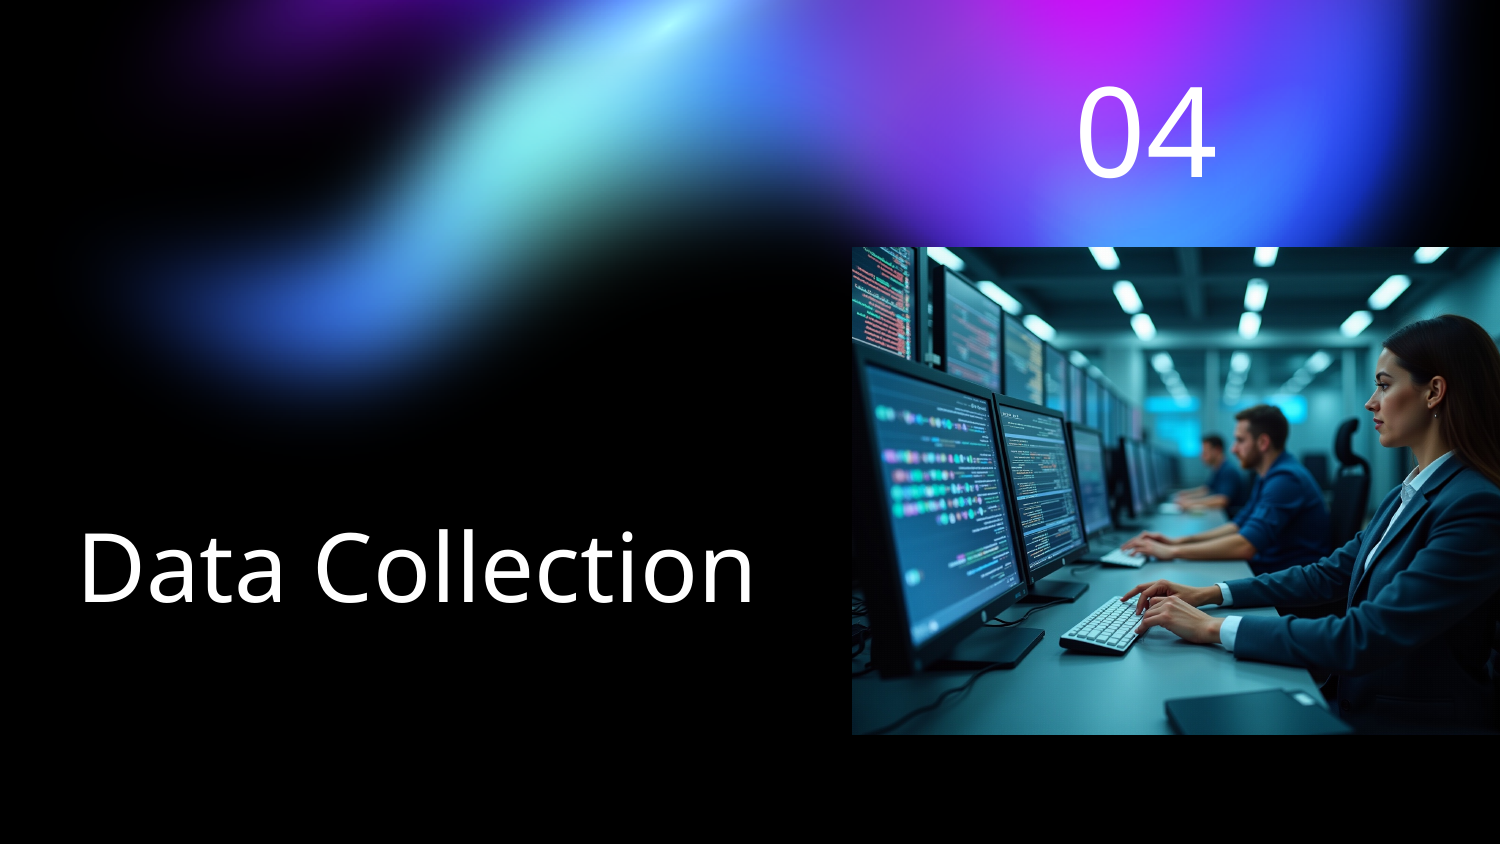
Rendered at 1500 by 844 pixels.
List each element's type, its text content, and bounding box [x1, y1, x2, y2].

title Data Collection [60, 385, 847, 646]
picture [0, 0, 1500, 844]
title 04 [1042, 24, 1250, 233]
